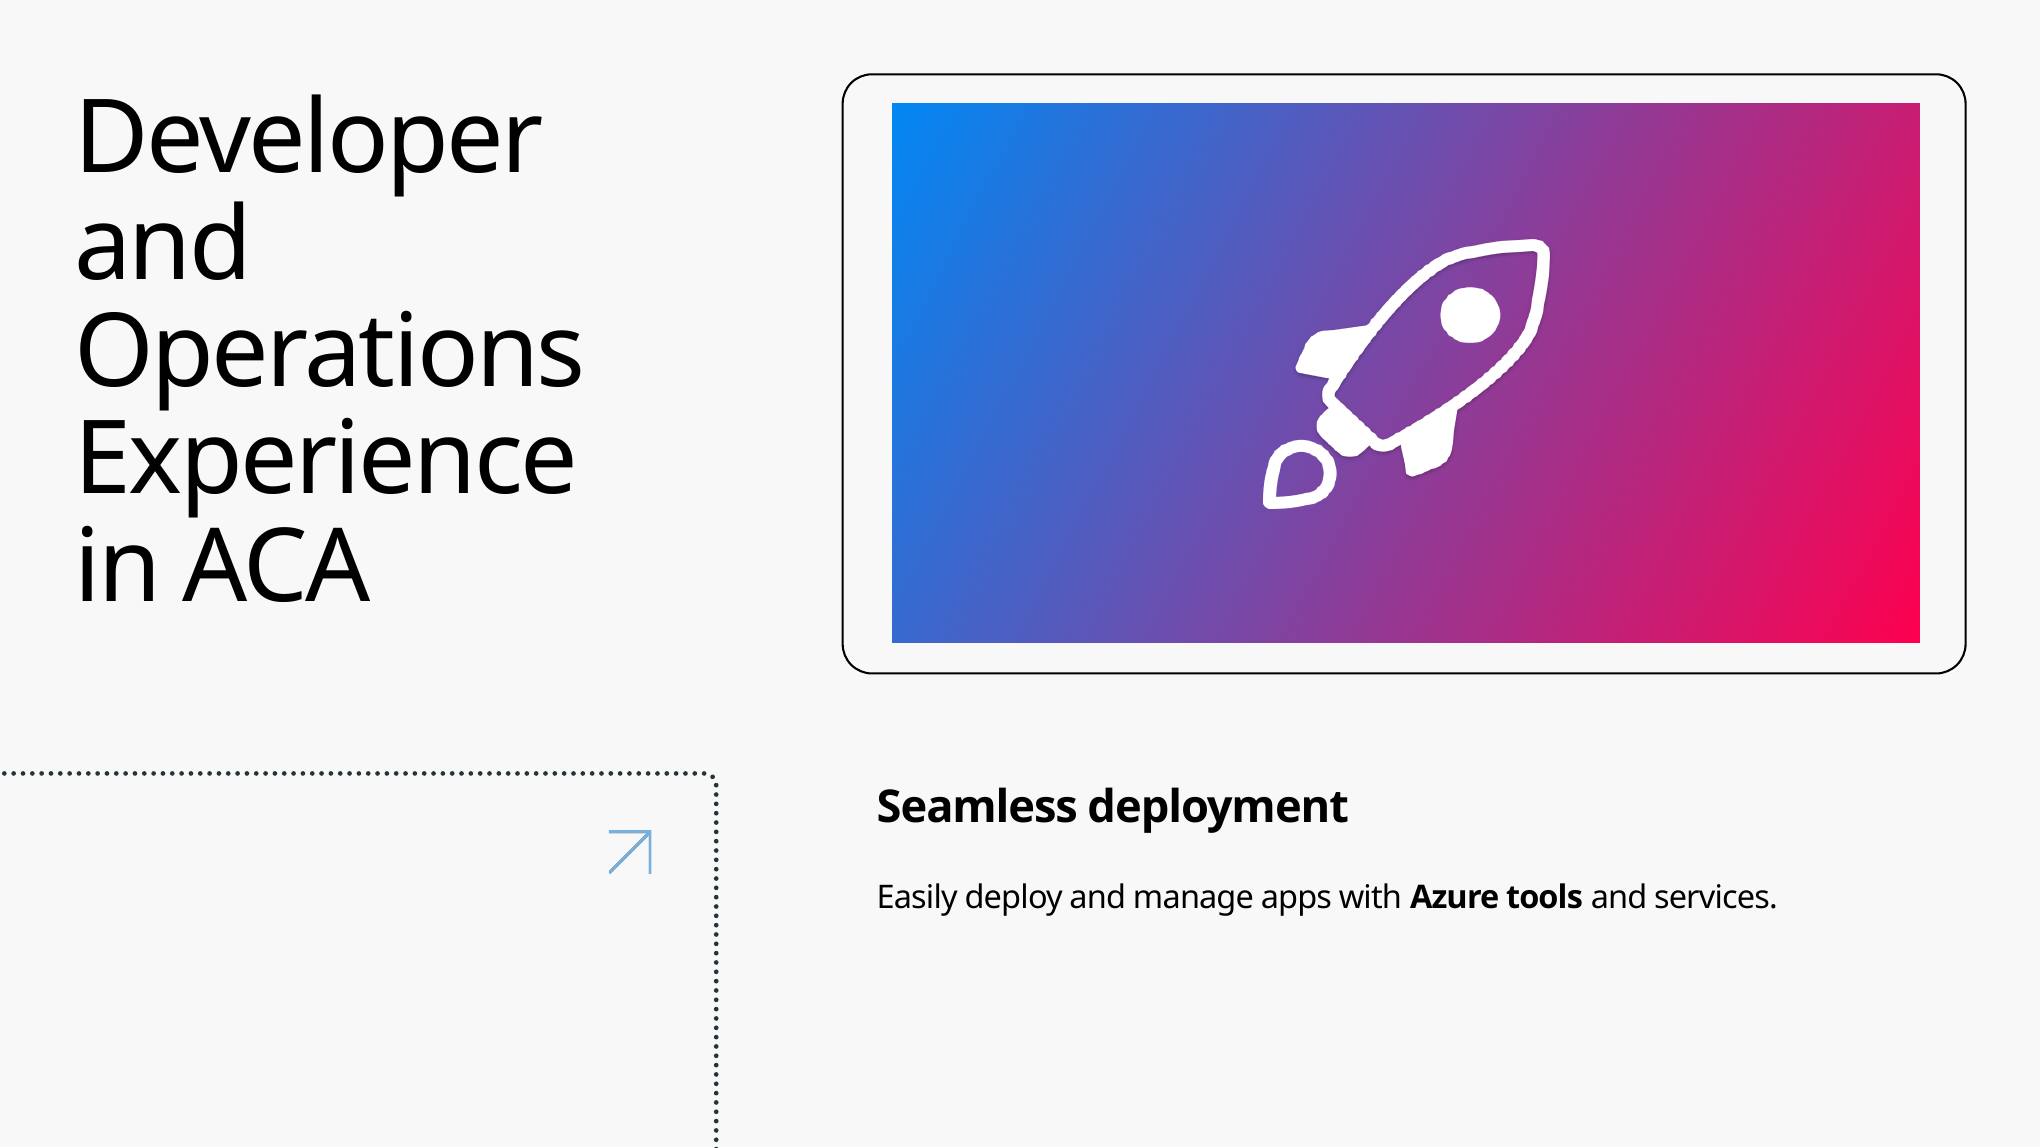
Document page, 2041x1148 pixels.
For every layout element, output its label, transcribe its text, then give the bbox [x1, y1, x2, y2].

text_box Developer and Operations Experience in ACA [74, 86, 683, 622]
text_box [842, 74, 1966, 674]
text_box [0, 773, 717, 1148]
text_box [876, 767, 1806, 911]
picture [892, 103, 1920, 643]
